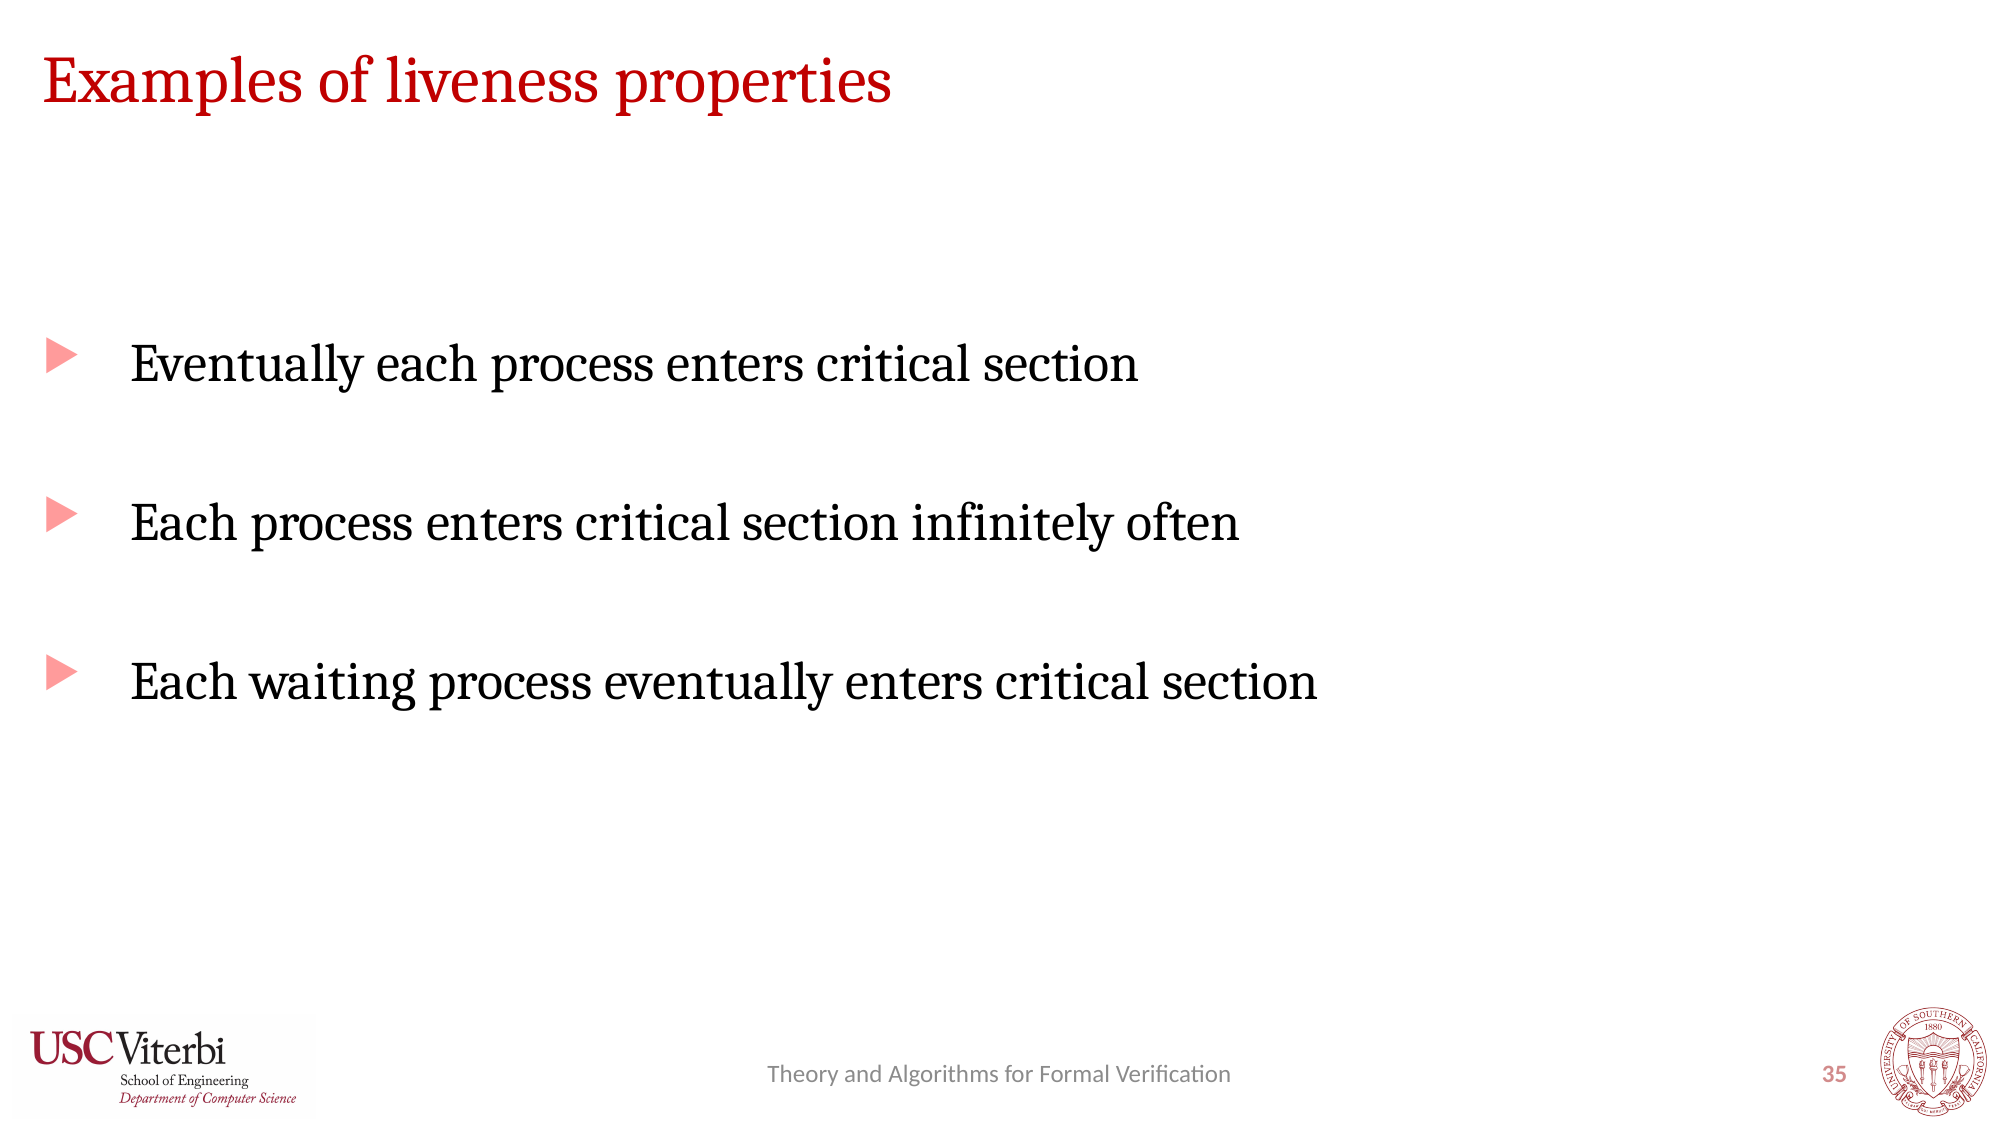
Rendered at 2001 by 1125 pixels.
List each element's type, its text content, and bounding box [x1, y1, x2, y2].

picture [12, 1014, 316, 1119]
footer Theory and Algorithms for Formal Verification [662, 1042, 1338, 1103]
picture [1879, 1002, 1988, 1119]
title Examples of liveness properties [27, 12, 1947, 150]
slide_number 35 [1684, 1042, 1863, 1103]
